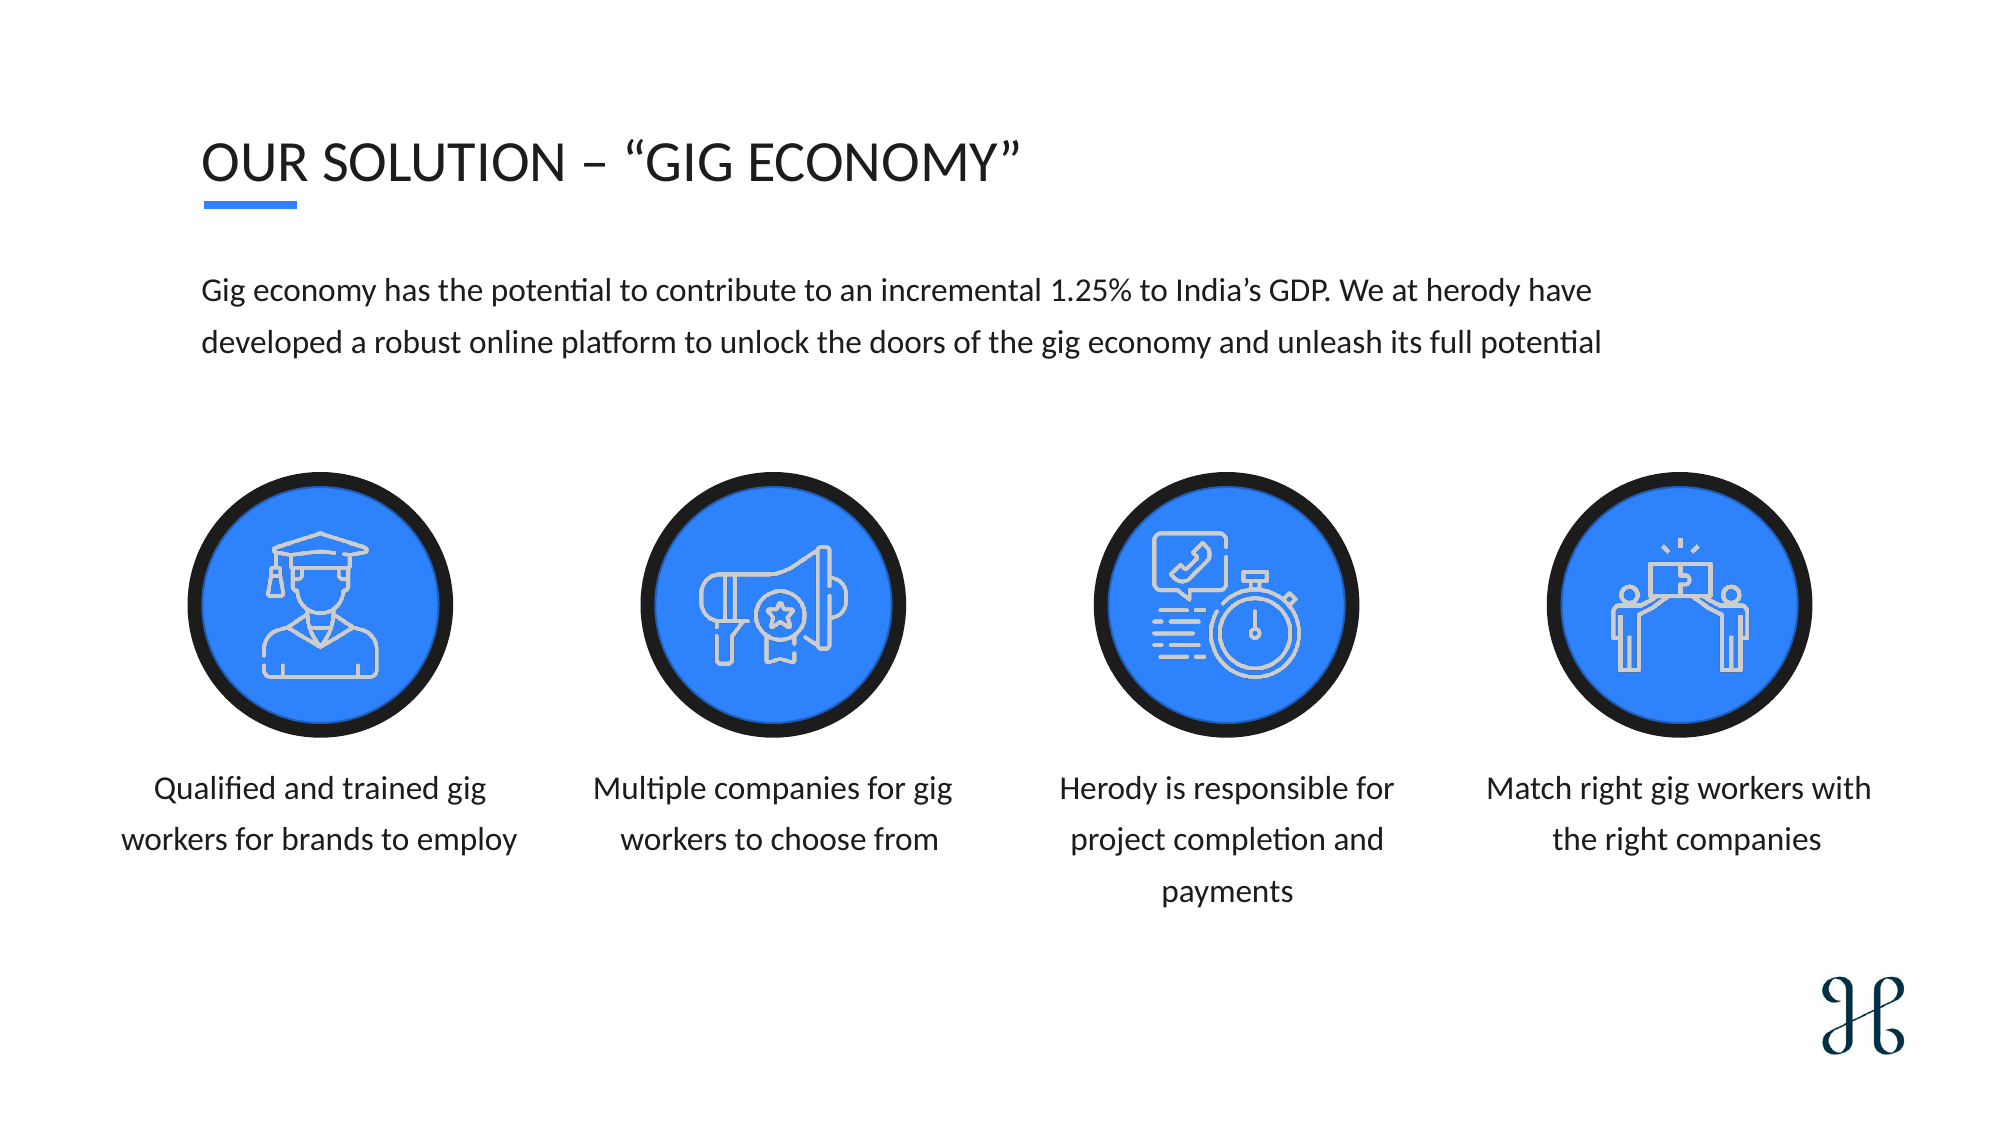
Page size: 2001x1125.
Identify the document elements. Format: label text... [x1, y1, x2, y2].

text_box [1546, 471, 1813, 739]
text_box Match right gig workers with the right companies [1484, 751, 1876, 858]
picture [1819, 973, 1909, 1057]
title OUR SOLUTION – “GIG ECONOMY” [199, 120, 1027, 253]
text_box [1093, 471, 1360, 739]
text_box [640, 471, 907, 739]
text_box Multiple companies for gig workers to choose from [590, 751, 956, 858]
text_box Herody is responsible for project completion and payments [1056, 751, 1398, 910]
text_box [187, 471, 454, 739]
text_box Gig economy has the potential to contribute to an incremental 1.25% to India’s GDP. We at herody have developed a robust online platform to unlock the doors of the gig economy and unleash its full potential [199, 253, 1662, 360]
text_box Qualified and trained gig workers for brands to employ [118, 751, 522, 858]
